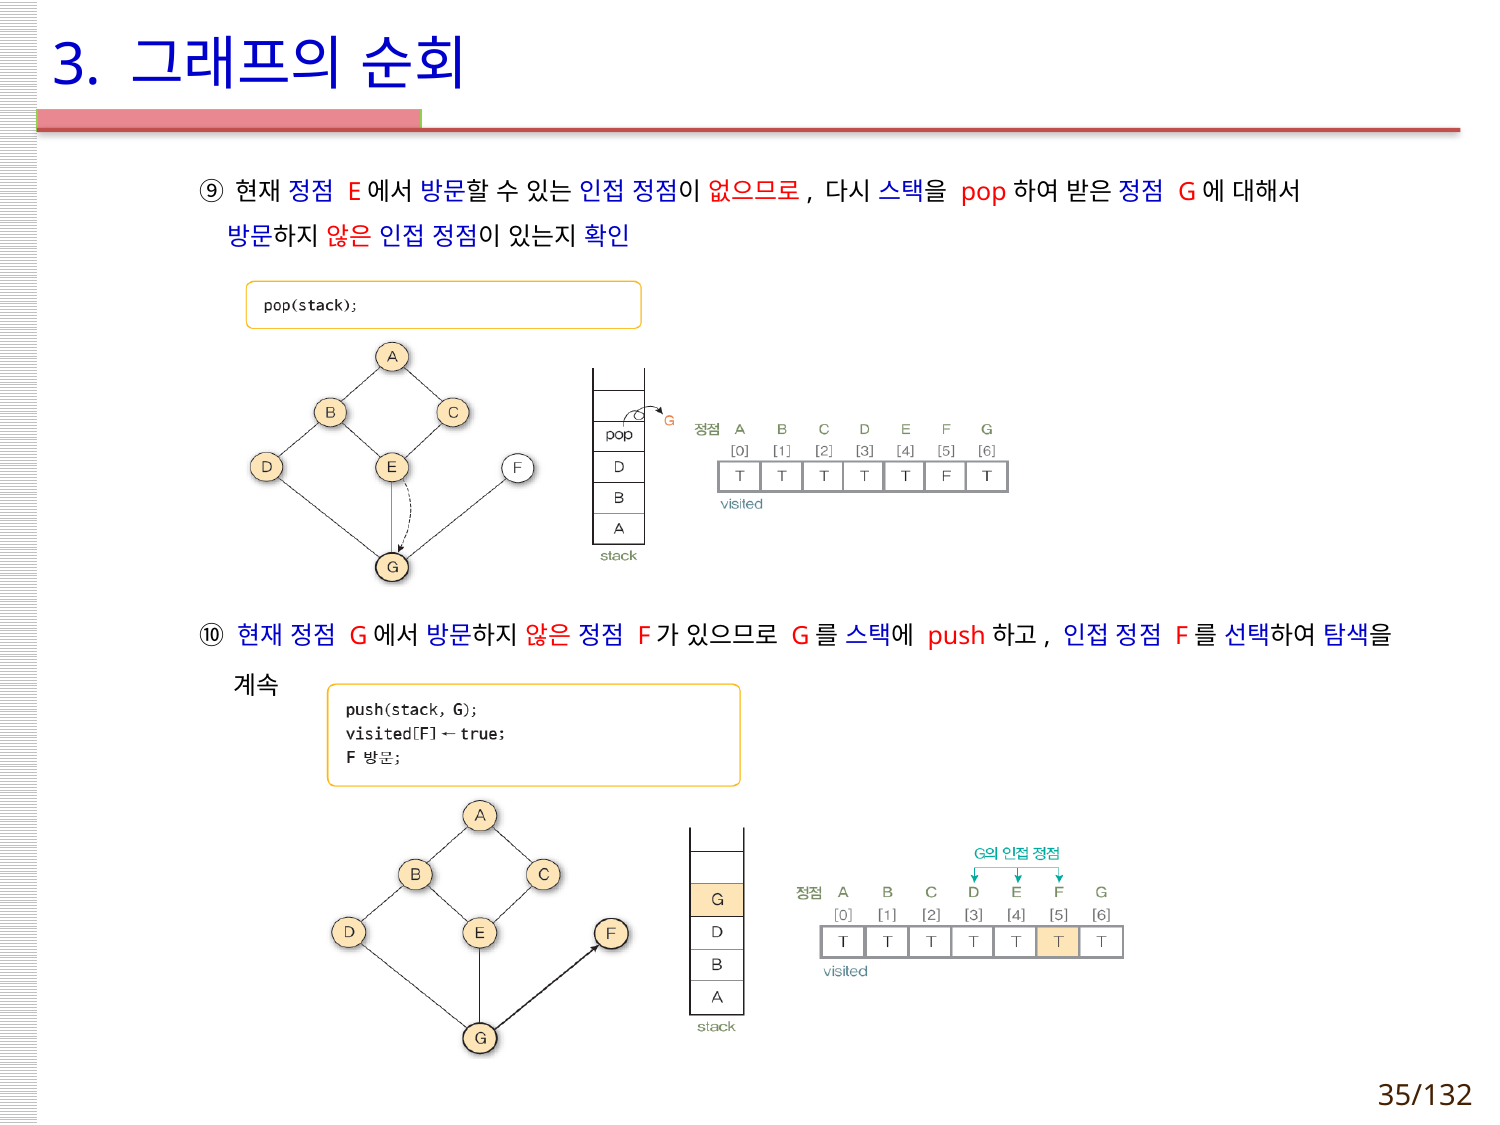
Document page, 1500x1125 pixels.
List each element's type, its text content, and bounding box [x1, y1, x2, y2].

list ⑨ 현재 정점 E에서 방문할 수 있는 인접 정점이 없으므로, 다시 스택을 pop하여 받은 정점 G에 대해서 방문하지 않은 인접 정점이 있는지 확인 ⑩ 현재 정점 G에서 방문하지 않은 정점 F가 있으므로 G를 스택에 push하고, 인접 정점 F를 선택하여 탐색을 계속 [37, 152, 1463, 1091]
picture [241, 278, 1011, 587]
picture [324, 680, 1129, 1059]
title 3. 그래프의 순회 [37, 13, 1278, 109]
